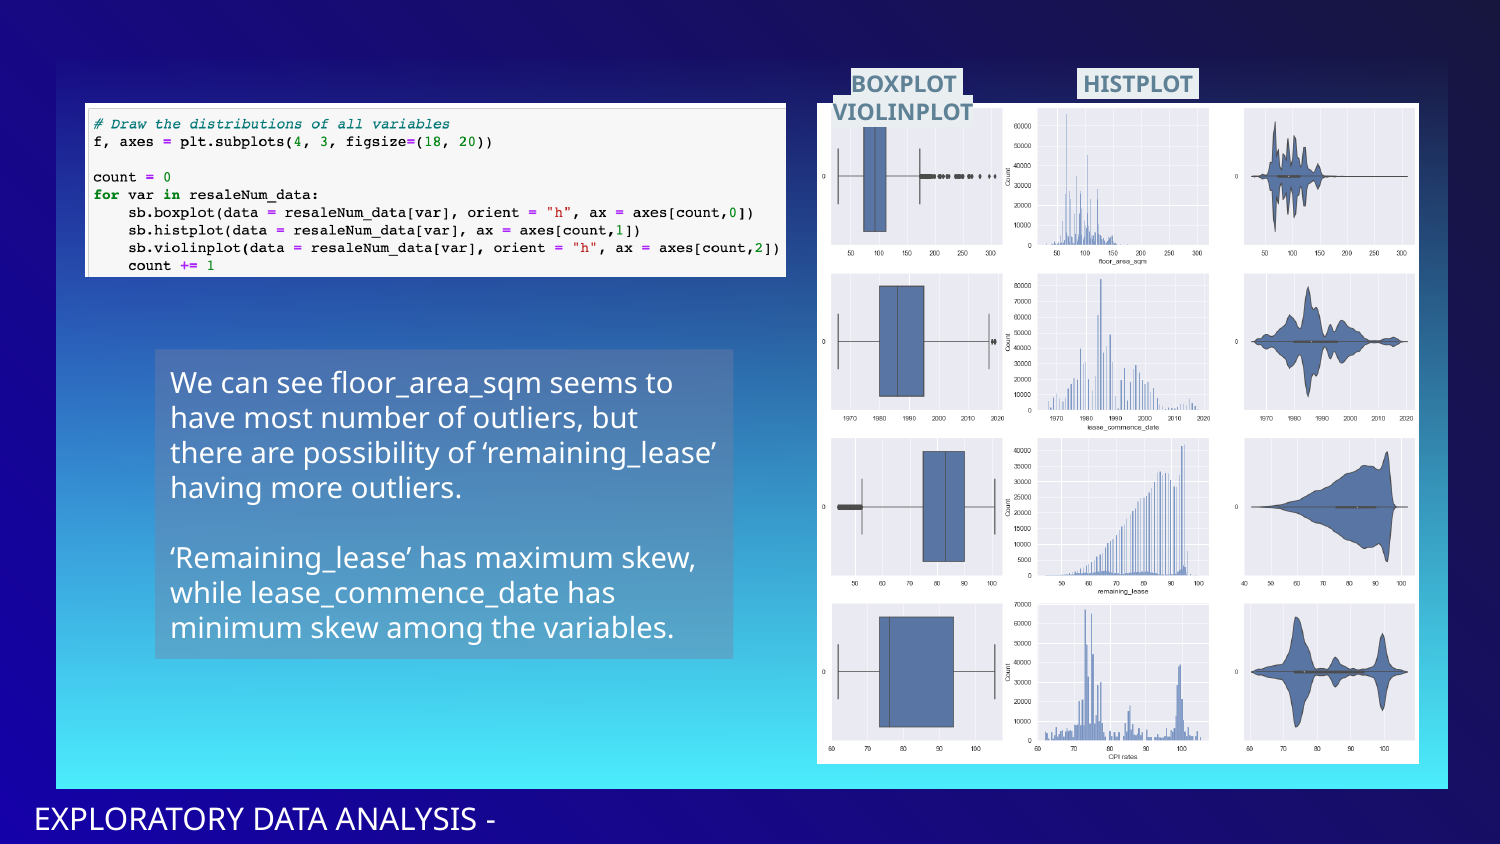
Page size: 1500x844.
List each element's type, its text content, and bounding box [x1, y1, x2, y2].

picture [817, 103, 1419, 764]
text_box EXPLORATORY DATA ANALYSIS - NUMERICAL VARIABLES [0, 784, 539, 844]
text_box BOXPLOT HISTPLOT VIOLINPLOT [817, 54, 1429, 140]
text_box We can see floor_area_sqm seems to have most number of outliers, but there are possibility of ‘remaining_lease’ having more outliers. ‘Remaining_lease’ has maximum skew, while lease_commence_date has minimum skew among the variables. [155, 349, 734, 659]
picture [85, 103, 787, 278]
